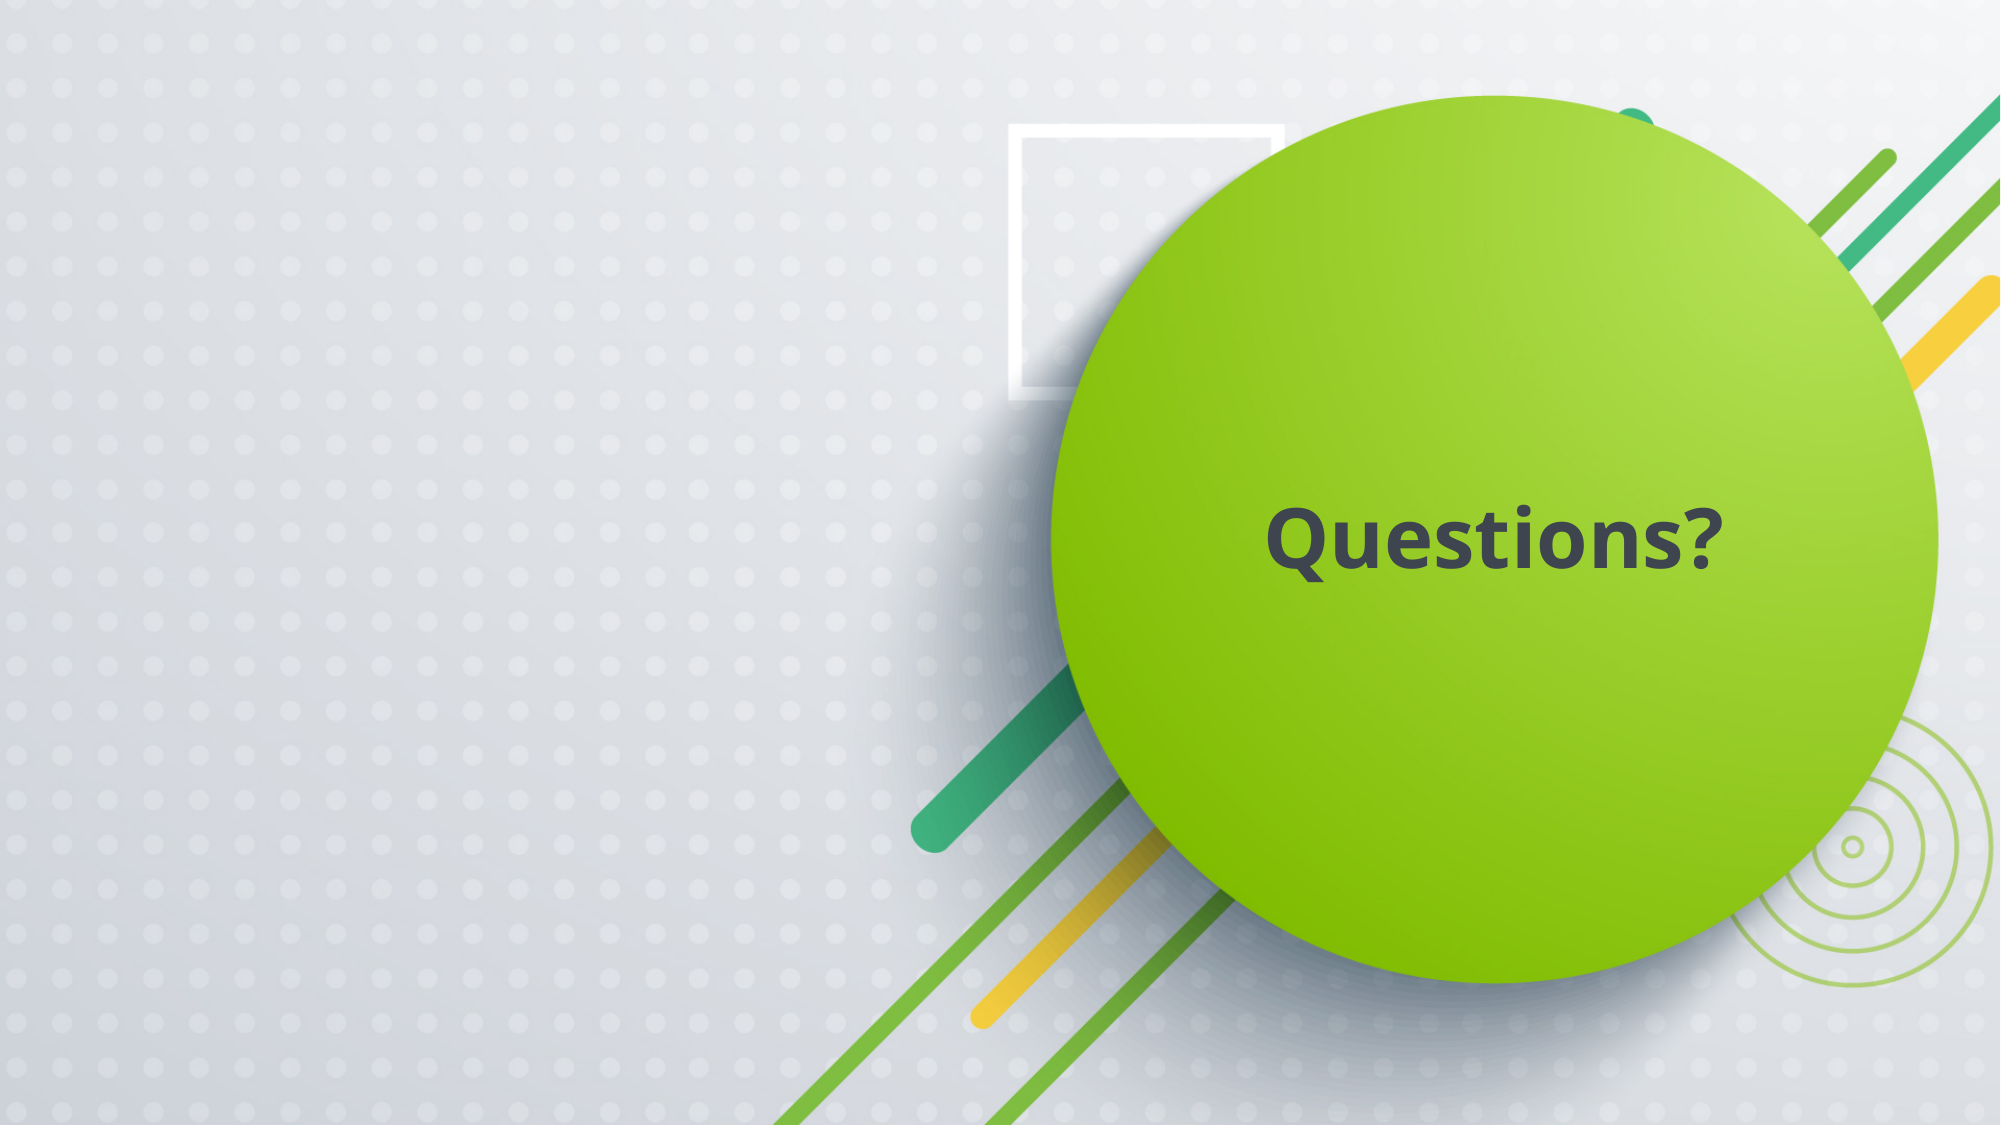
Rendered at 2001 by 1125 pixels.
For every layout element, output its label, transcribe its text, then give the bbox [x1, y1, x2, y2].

list Questions? [1140, 91, 1848, 992]
picture [0, 0, 2001, 1125]
